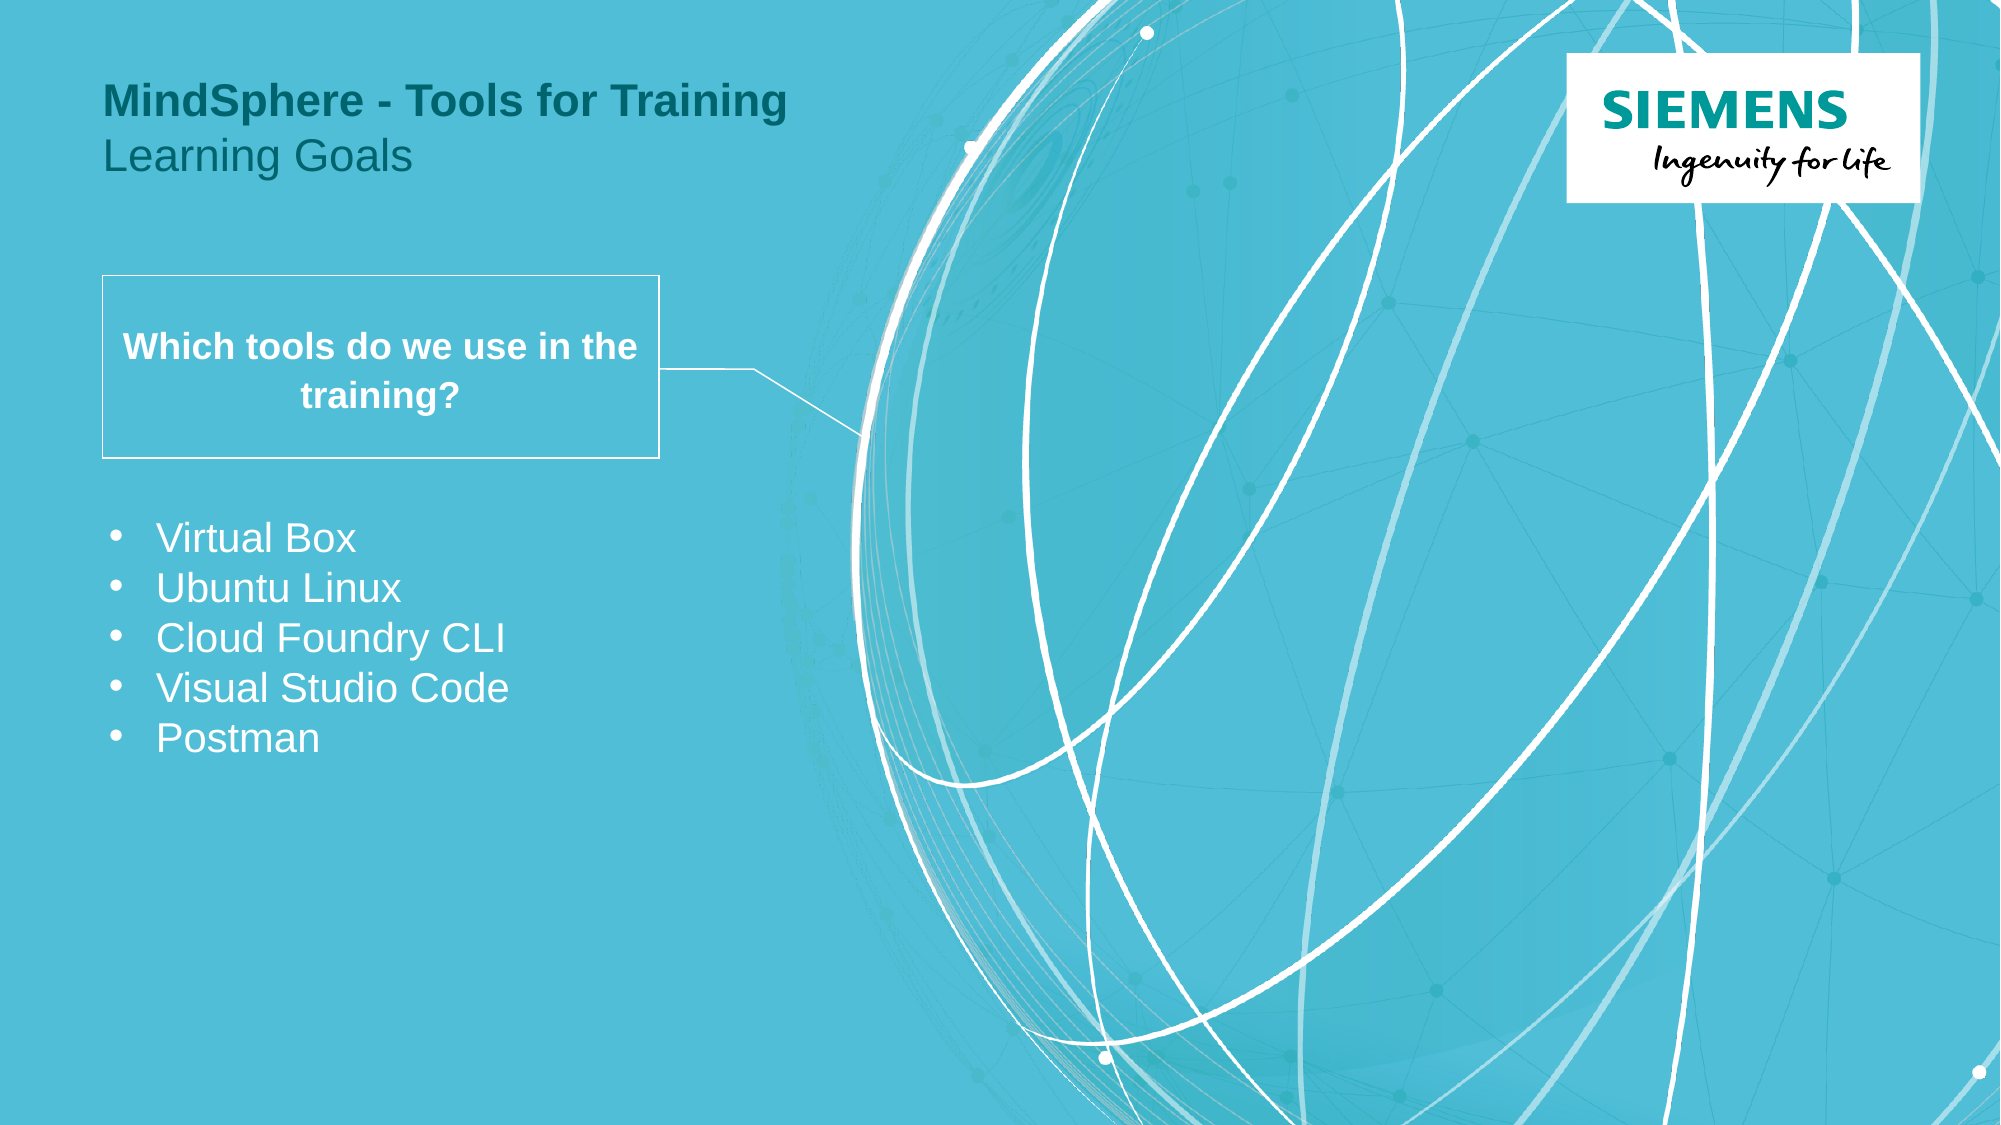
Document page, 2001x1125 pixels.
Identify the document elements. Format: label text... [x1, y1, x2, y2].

text_box Which tools do we use in the training? [102, 275, 864, 458]
text_box Virtual Box Ubuntu Linux Cloud Foundry CLI Visual Studio Code Postman [102, 439, 1469, 885]
title MindSphere - Tools for Training Learning Goals [0, 0, 2000, 237]
picture [777, 237, 2000, 1125]
